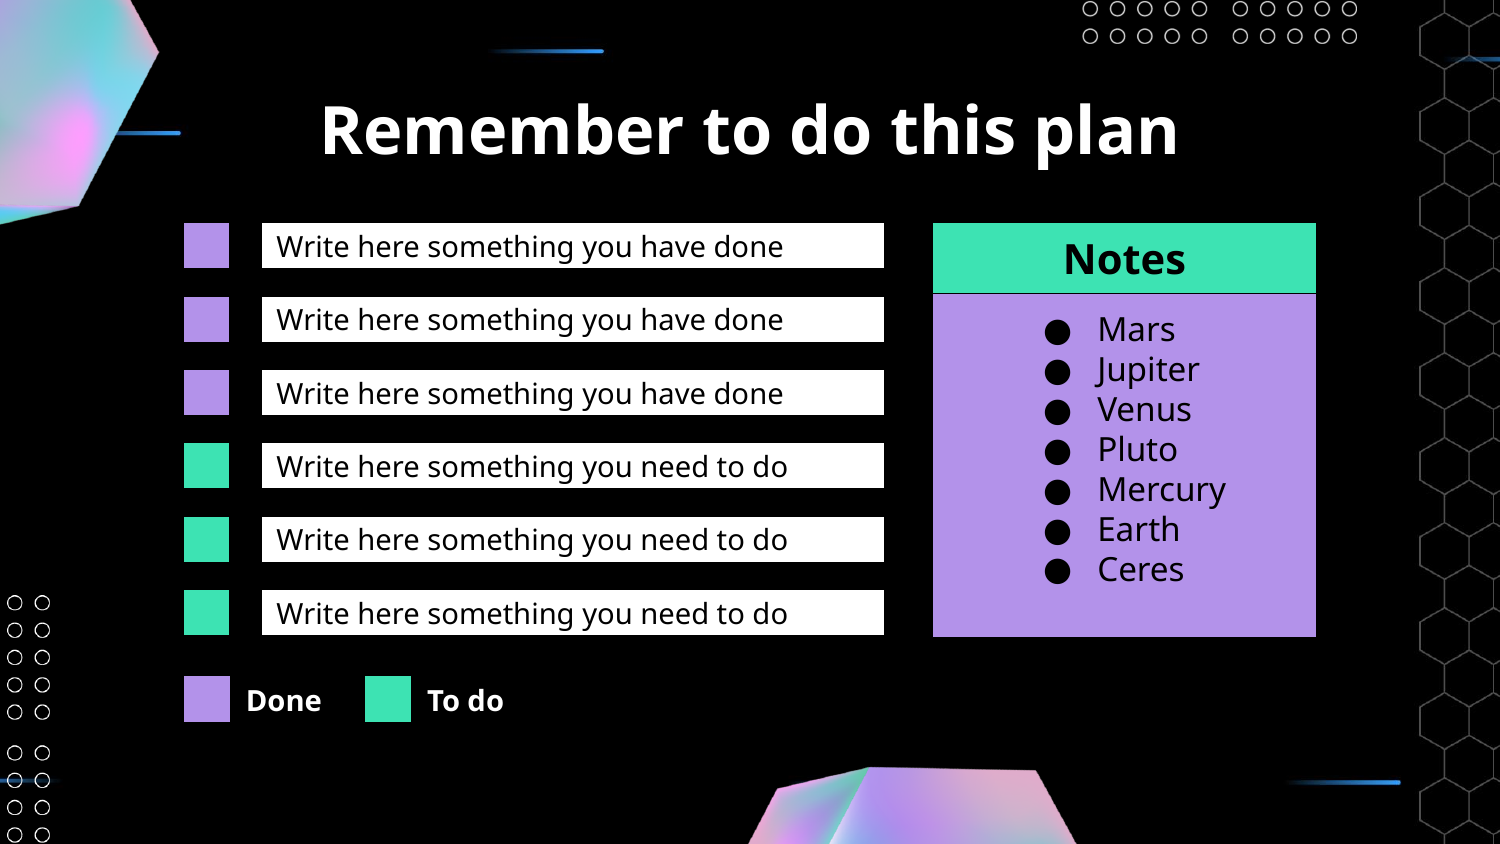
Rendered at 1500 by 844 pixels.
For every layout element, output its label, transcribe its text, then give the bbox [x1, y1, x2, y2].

text_box [183, 515, 230, 563]
text_box Write here something you have done [261, 295, 885, 343]
text_box Write here something you have done [261, 369, 885, 416]
text_box Write here something you need to do [261, 515, 885, 563]
text_box Mars Jupiter Venus Pluto Mercury Earth Ceres [932, 294, 1317, 638]
picture [0, 0, 1500, 844]
text_box Write here something you need to do [261, 589, 885, 636]
text_box Write here something you need to do [261, 442, 885, 490]
text_box [183, 442, 230, 490]
text_box [183, 222, 230, 270]
text_box Write here something you have done [261, 222, 885, 270]
text_box Notes [932, 222, 1317, 294]
text_box [183, 675, 231, 724]
title Remember to do this plan [149, 72, 1382, 167]
text_box [183, 295, 230, 343]
text_box [364, 675, 412, 724]
text_box [183, 369, 230, 416]
text_box Done [231, 682, 363, 717]
text_box To do [412, 682, 544, 717]
text_box [183, 589, 230, 636]
